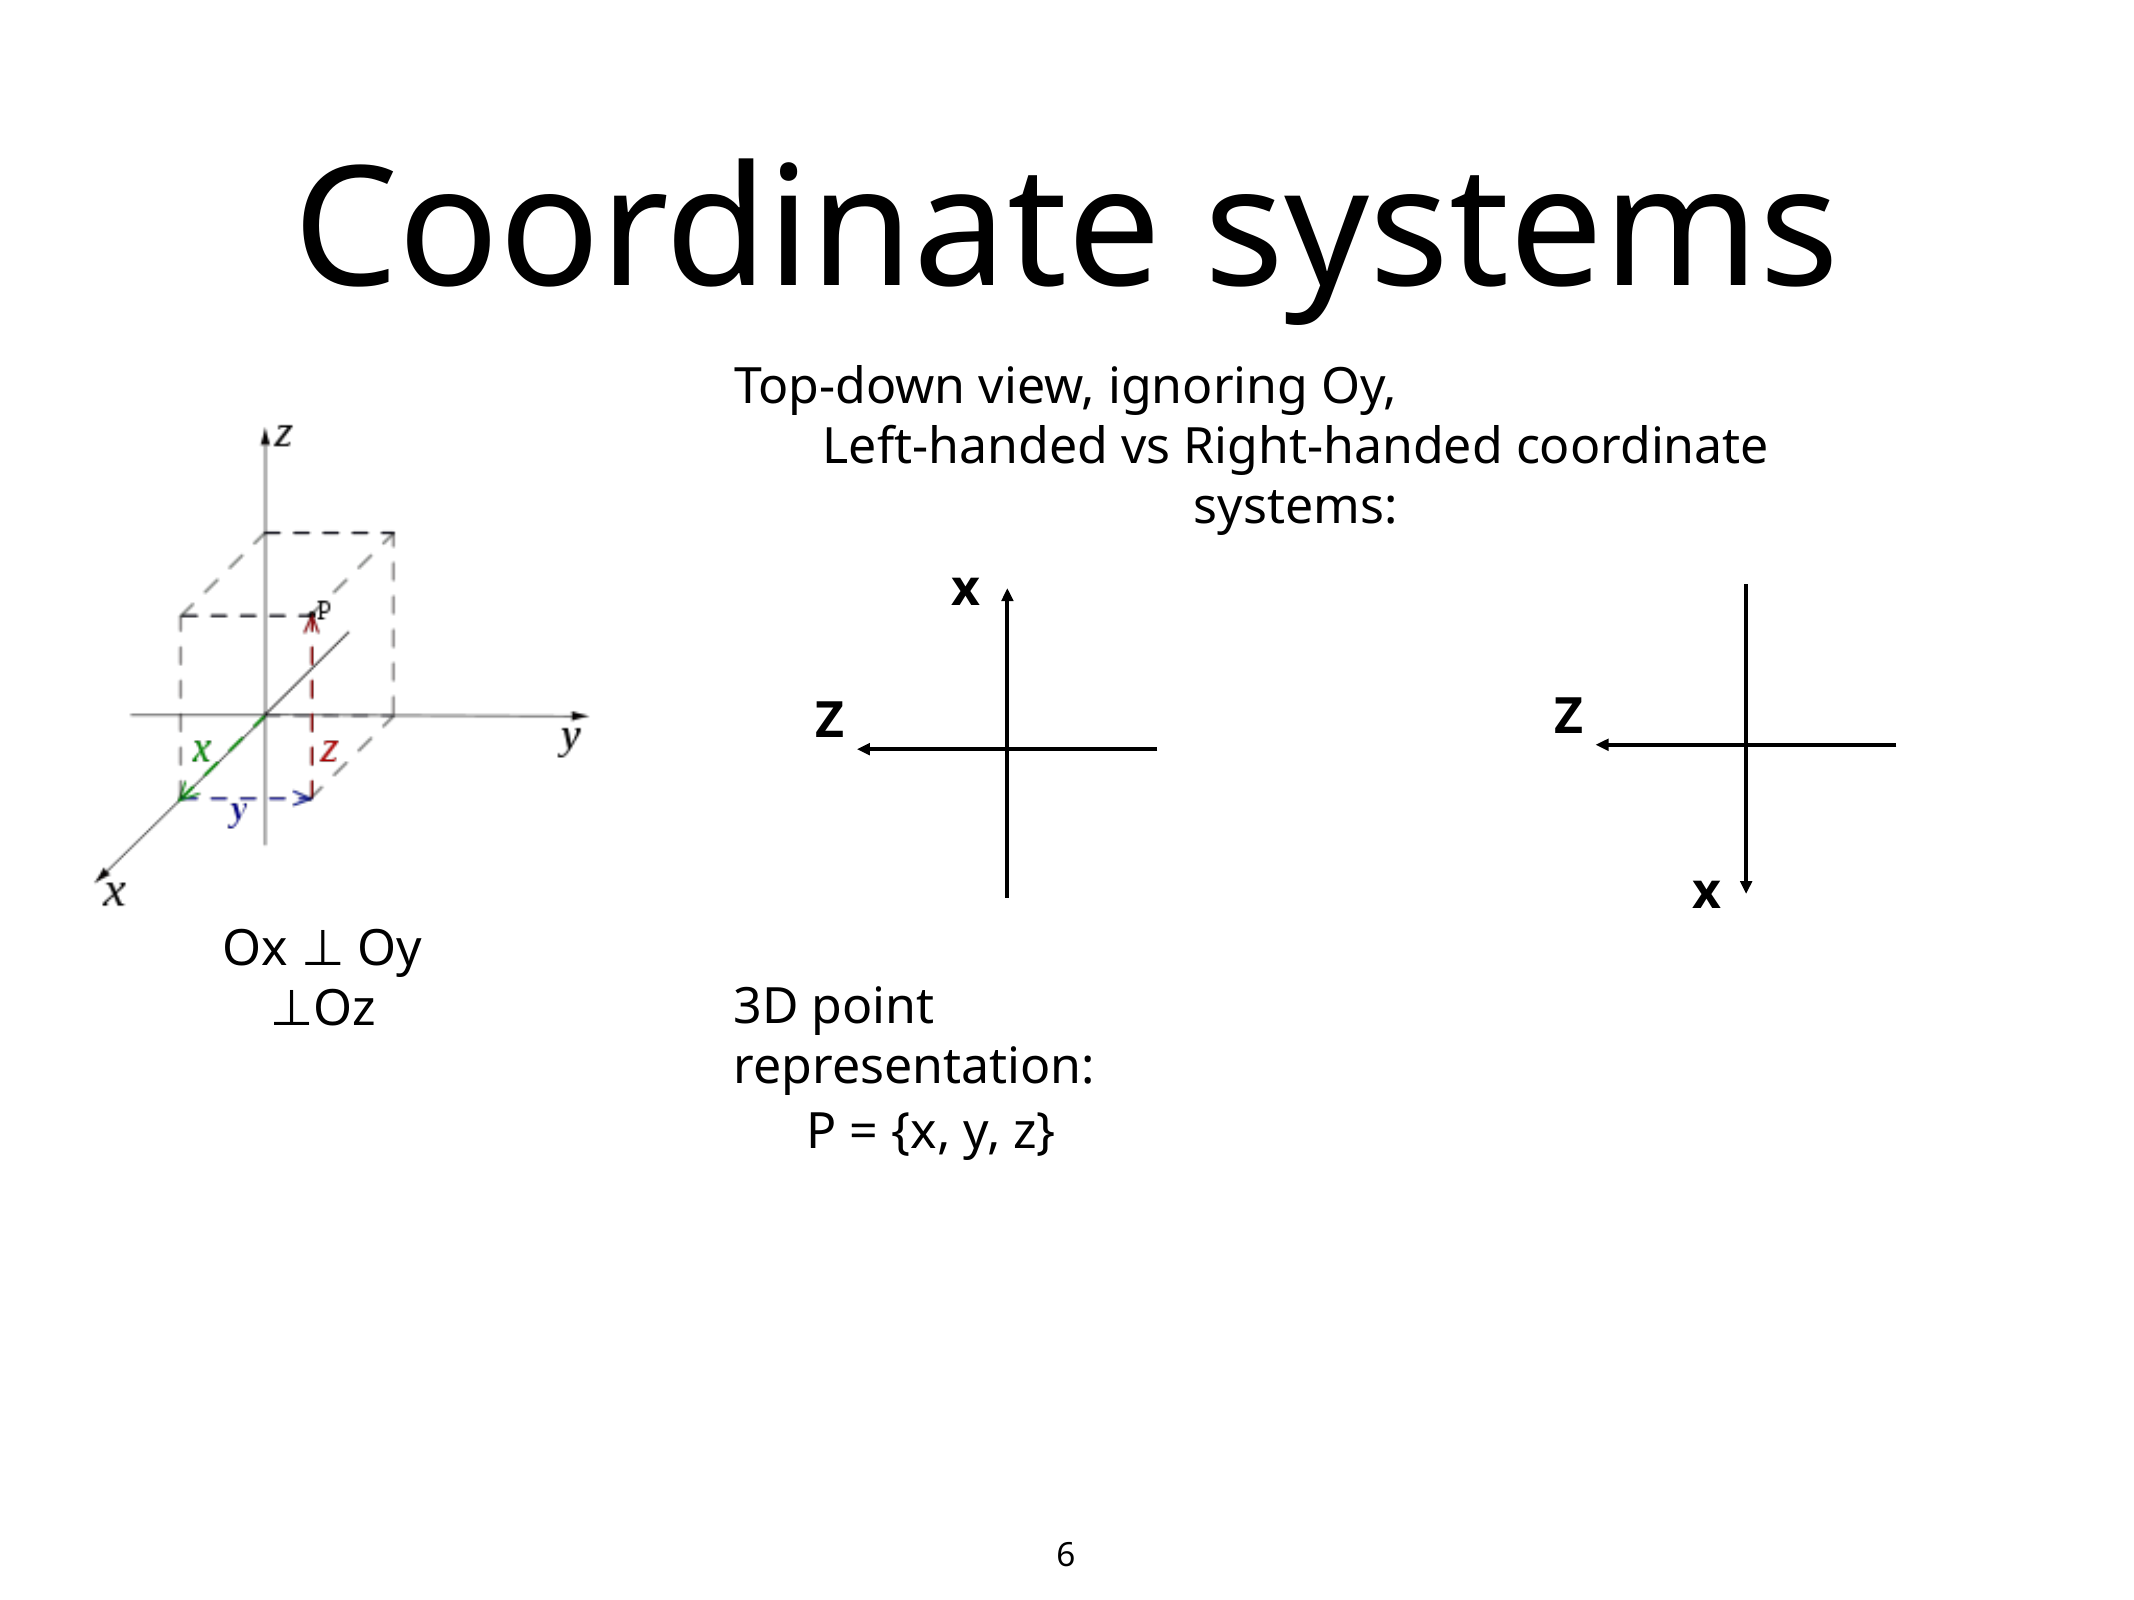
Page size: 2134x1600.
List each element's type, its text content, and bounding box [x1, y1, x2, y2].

text_box Z [804, 679, 856, 756]
text_box Top-down view, ignoring Oy, Left-handed vs Right-handed coordinate systems: [725, 345, 1867, 543]
title Coordinate systems [156, 41, 1978, 396]
text_box x [1683, 849, 1730, 927]
text_box x [942, 546, 989, 624]
text_box 3D point representation: [725, 965, 1283, 1103]
text_box P = {x, y, z} [796, 1103, 1066, 1167]
text_box Z [1543, 675, 1595, 752]
text_box Ox ⊥ Oy ⊥Oz [160, 933, 485, 1044]
slide_number 6 [1047, 1524, 1085, 1600]
picture [76, 407, 598, 925]
